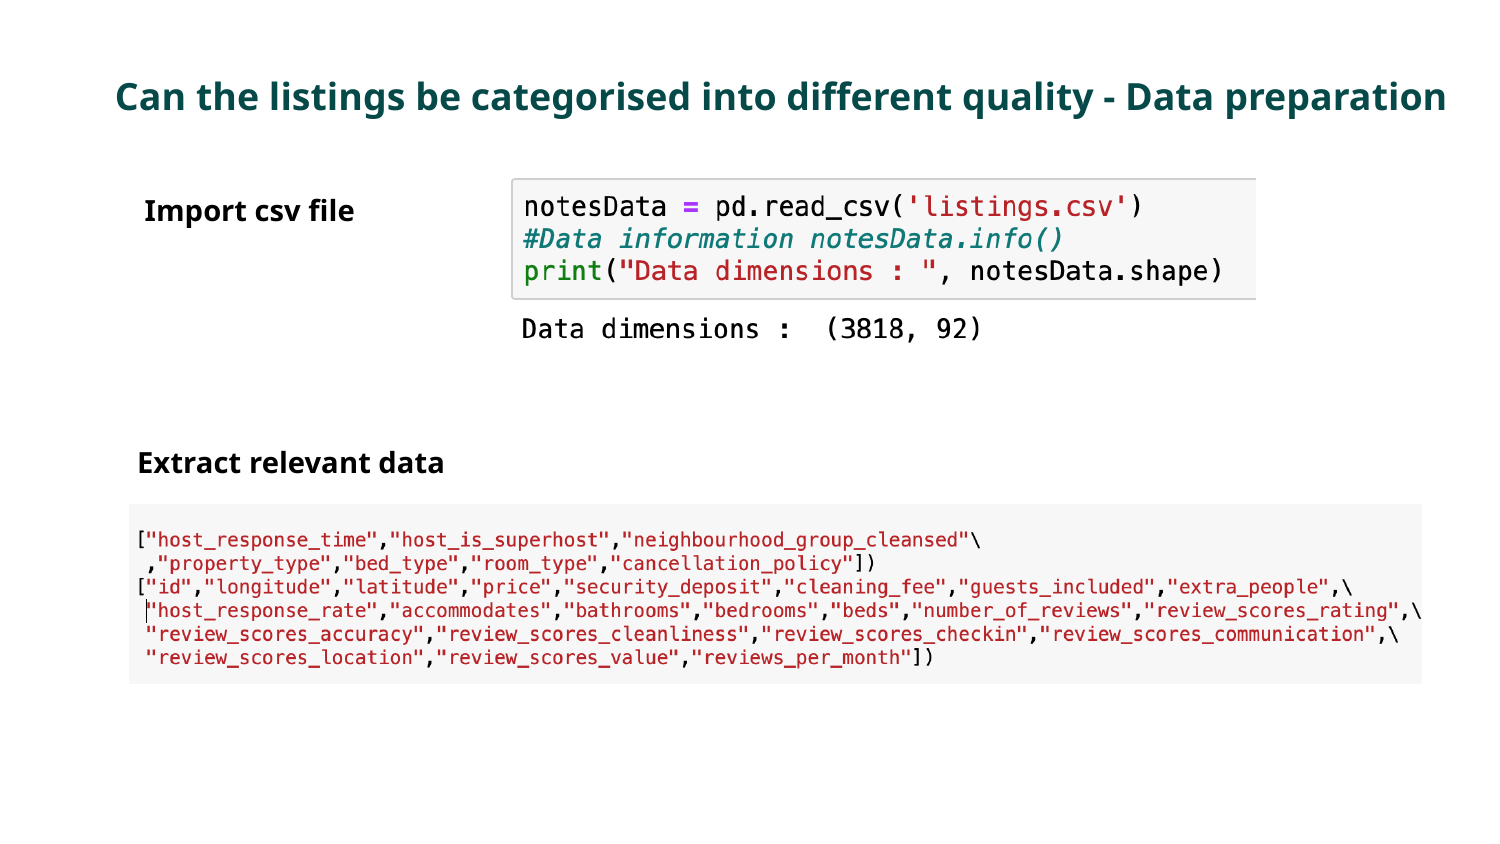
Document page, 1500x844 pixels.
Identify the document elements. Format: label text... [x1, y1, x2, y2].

picture [511, 177, 1257, 377]
text_box Extract relevant data [122, 429, 587, 505]
title Can the listings be categorised into different quality - Data preparation [99, 58, 1498, 153]
picture [129, 504, 1422, 684]
text_box Import csv file [129, 177, 510, 254]
